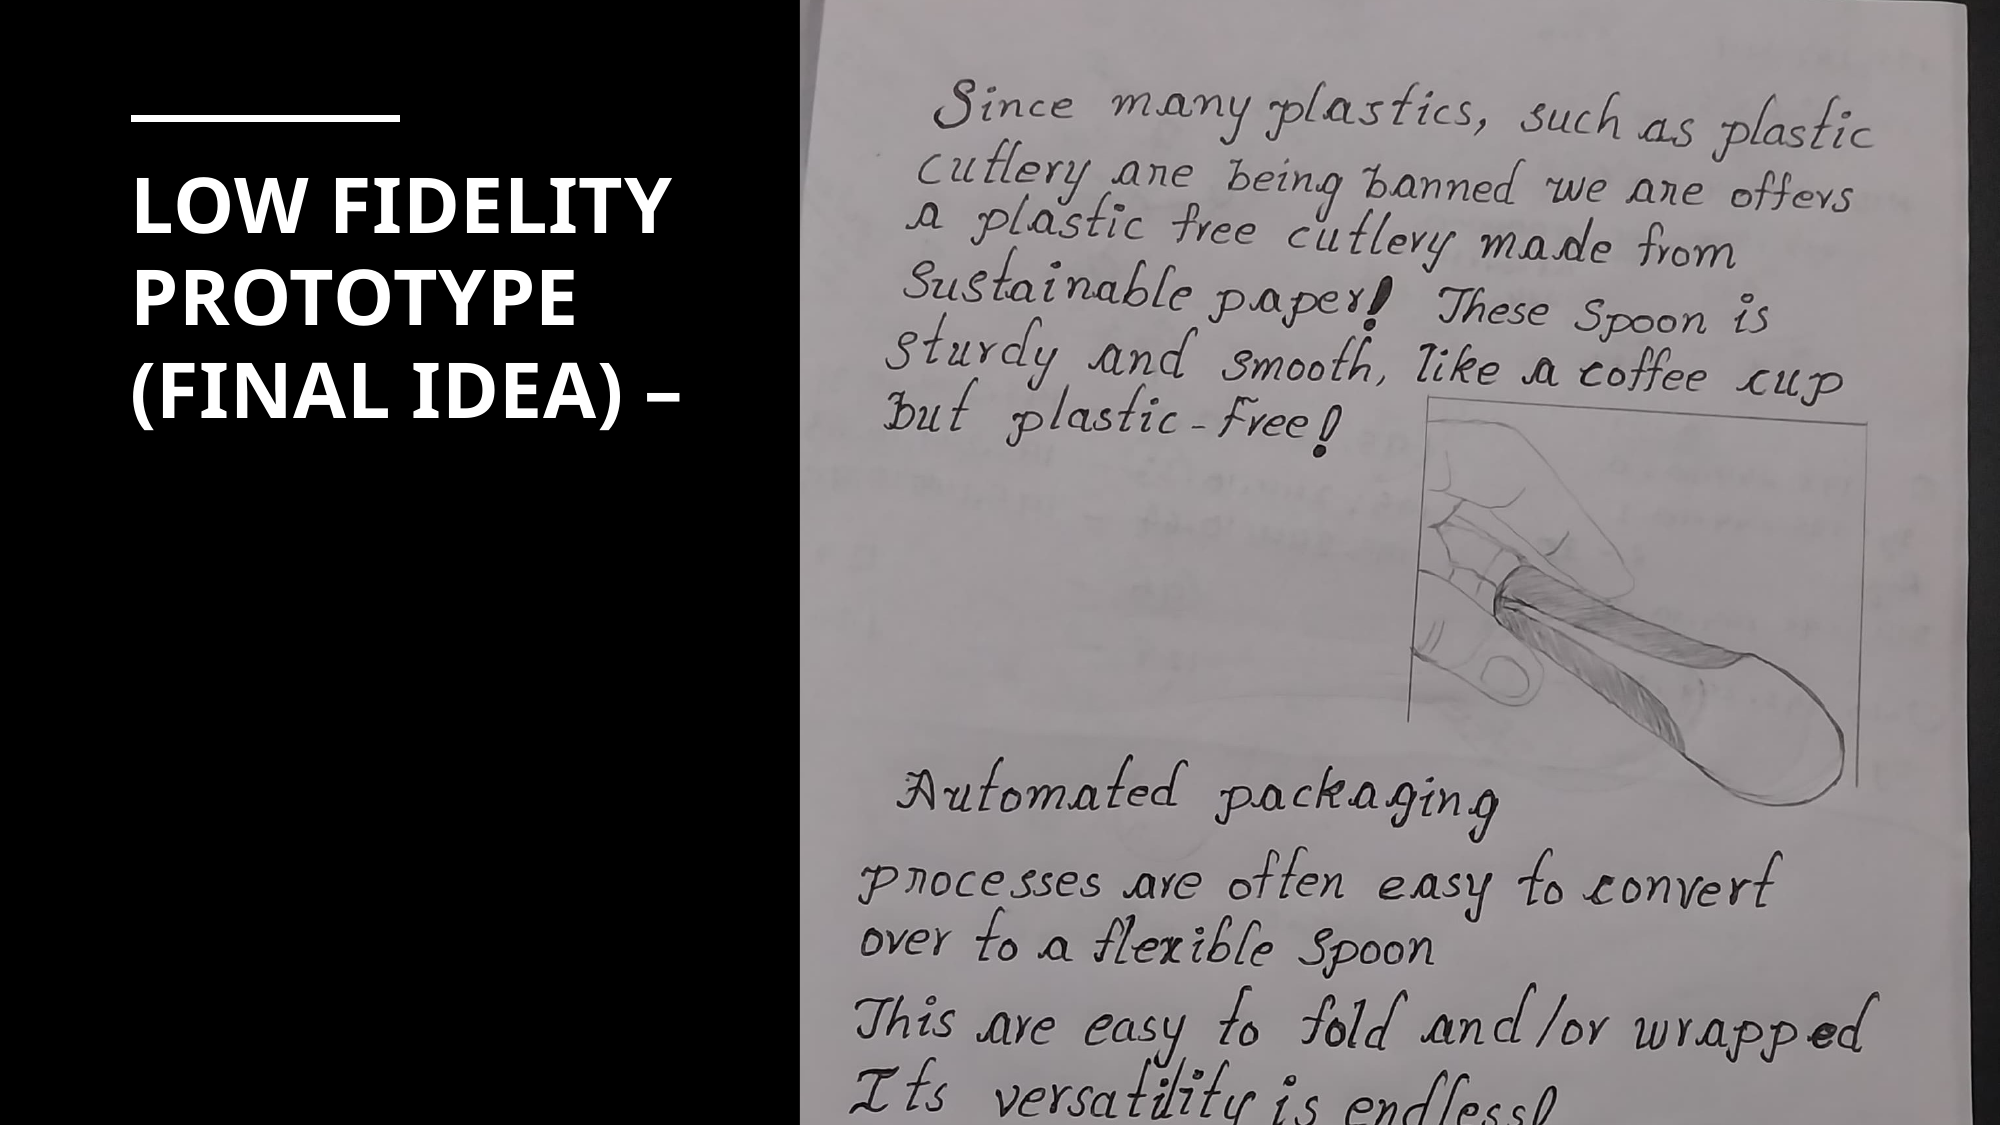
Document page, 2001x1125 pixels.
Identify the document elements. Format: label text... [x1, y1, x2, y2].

text_box Low Fidelity Prototype (final idea) – [115, 148, 710, 747]
text_box [0, 0, 799, 1125]
picture [799, 0, 2000, 1125]
